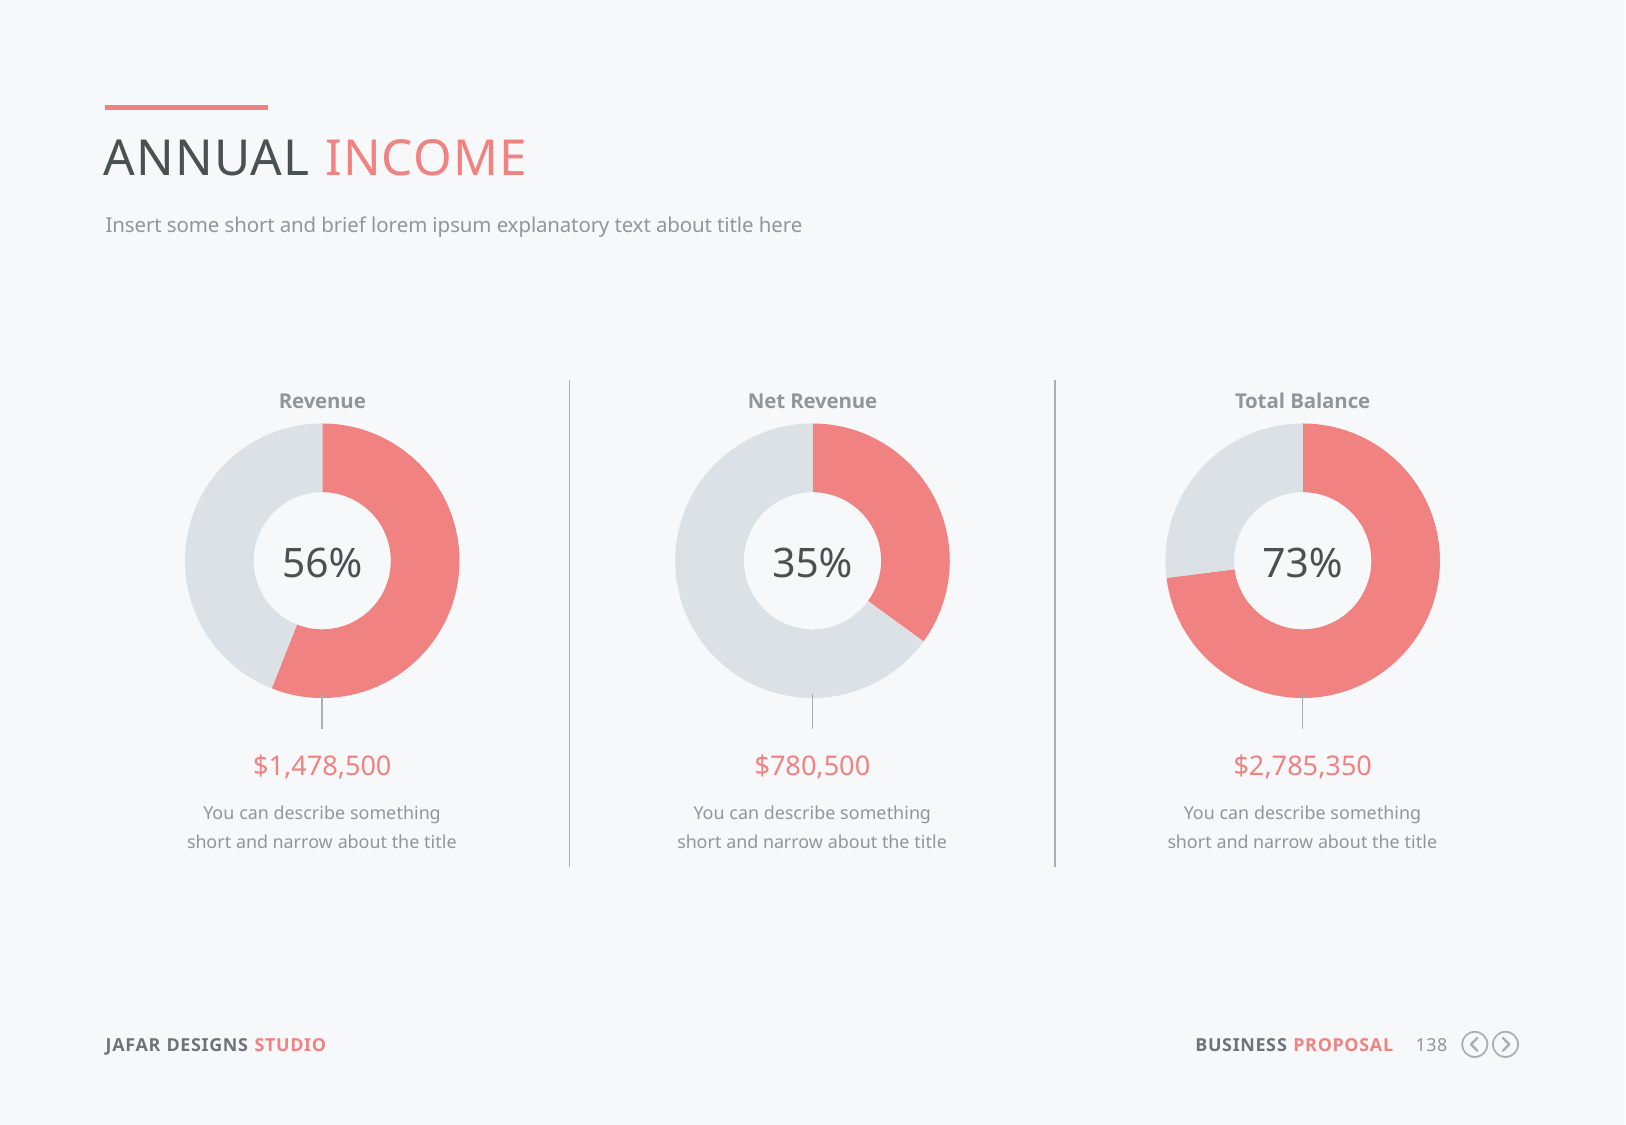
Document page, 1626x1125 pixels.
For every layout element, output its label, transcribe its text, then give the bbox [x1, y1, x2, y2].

text_box You can describe something short and narrow about the title [672, 795, 953, 852]
list Annual Income [103, 125, 1518, 188]
text_box You can describe something short and narrow about the title [181, 795, 463, 852]
chart [1159, 413, 1446, 708]
text_box Revenue [182, 388, 462, 413]
text_box Total Balance [1164, 388, 1442, 413]
text_box $2,785,350 [1162, 748, 1444, 782]
list Insert some short and brief lorem ipsum explanatory text about title here [105, 209, 1519, 241]
text_box Net Revenue [672, 388, 953, 413]
text_box You can describe something short and narrow about the title [1162, 795, 1444, 852]
text_box $1,478,500 [181, 748, 463, 782]
chart [669, 413, 956, 708]
chart [179, 413, 466, 708]
text_box $780,500 [672, 748, 953, 782]
